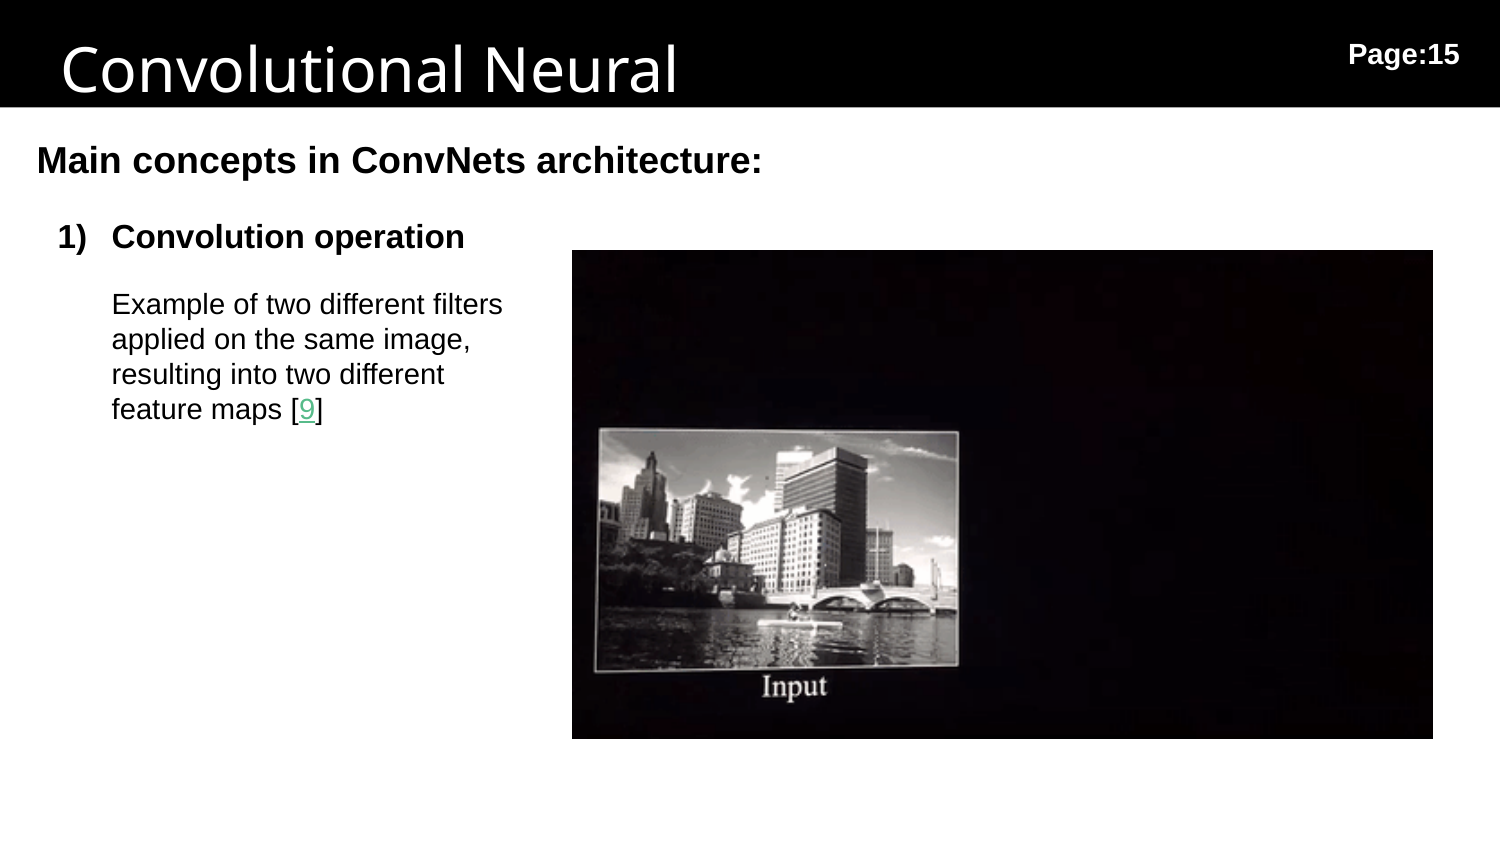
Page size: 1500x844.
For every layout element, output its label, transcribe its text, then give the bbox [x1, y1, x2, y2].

text_box Page:15 [1333, 20, 1487, 73]
text_box [0, 0, 1500, 108]
picture [572, 250, 1434, 739]
text_box Convolutional Neural Networks [12, 14, 789, 130]
text_box Main concepts in ConvNets architecture: Convolution operation Example of two different filters applied on the same image, resulting into two different feature maps [9] [21, 120, 1474, 831]
